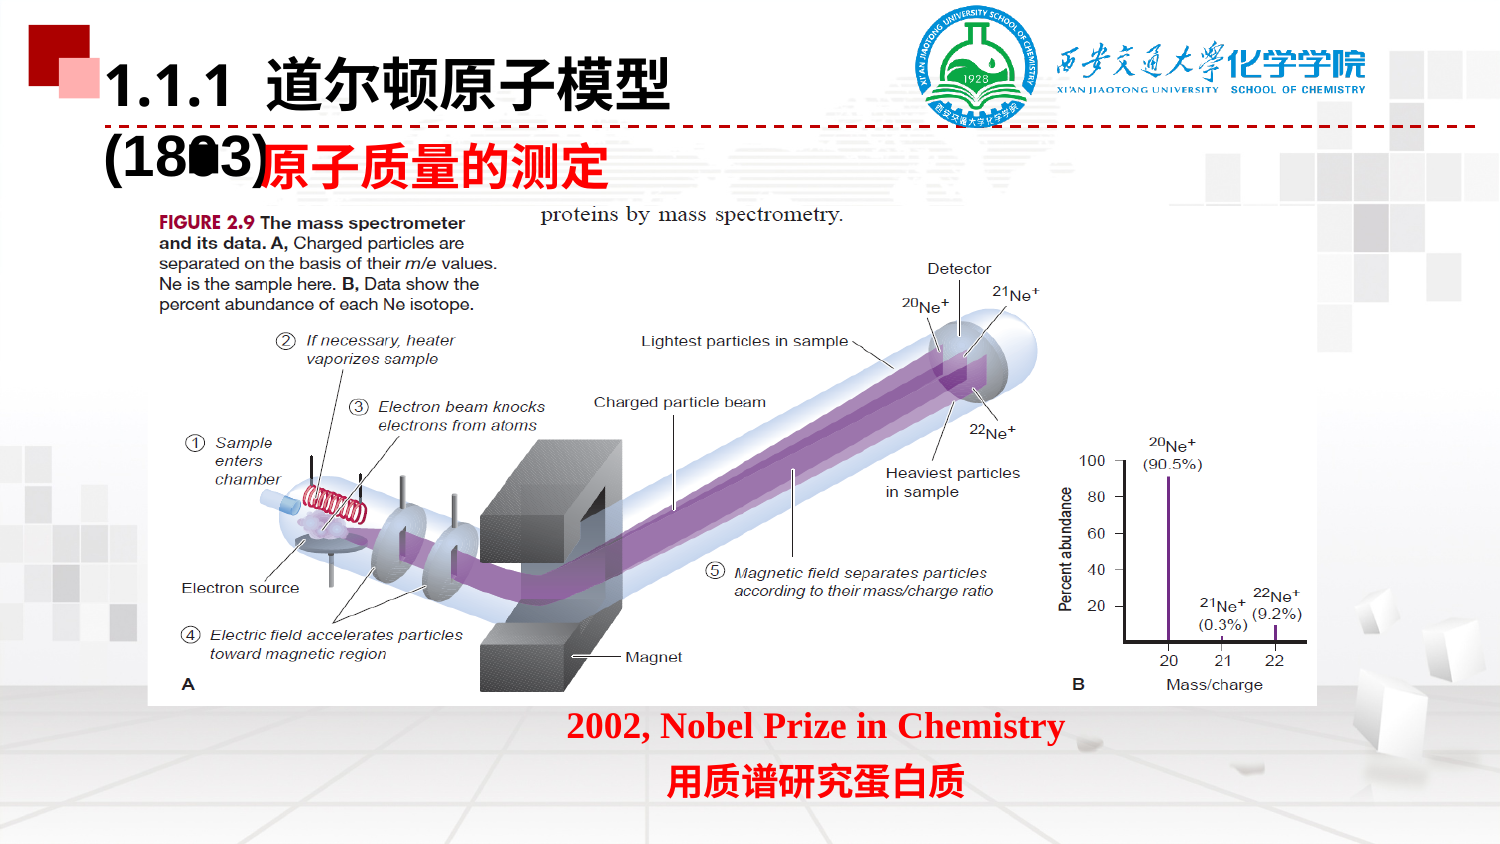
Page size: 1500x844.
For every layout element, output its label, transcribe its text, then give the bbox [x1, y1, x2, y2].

text_box 1.1.1 道尔顿原子模型(1803) [88, 40, 845, 196]
text_box 原子质量的测定 [171, 128, 1146, 204]
picture [0, 0, 1500, 844]
text_box 2002, Nobel Prize in Chemistry 用质谱研究蛋白质 [551, 714, 1082, 811]
